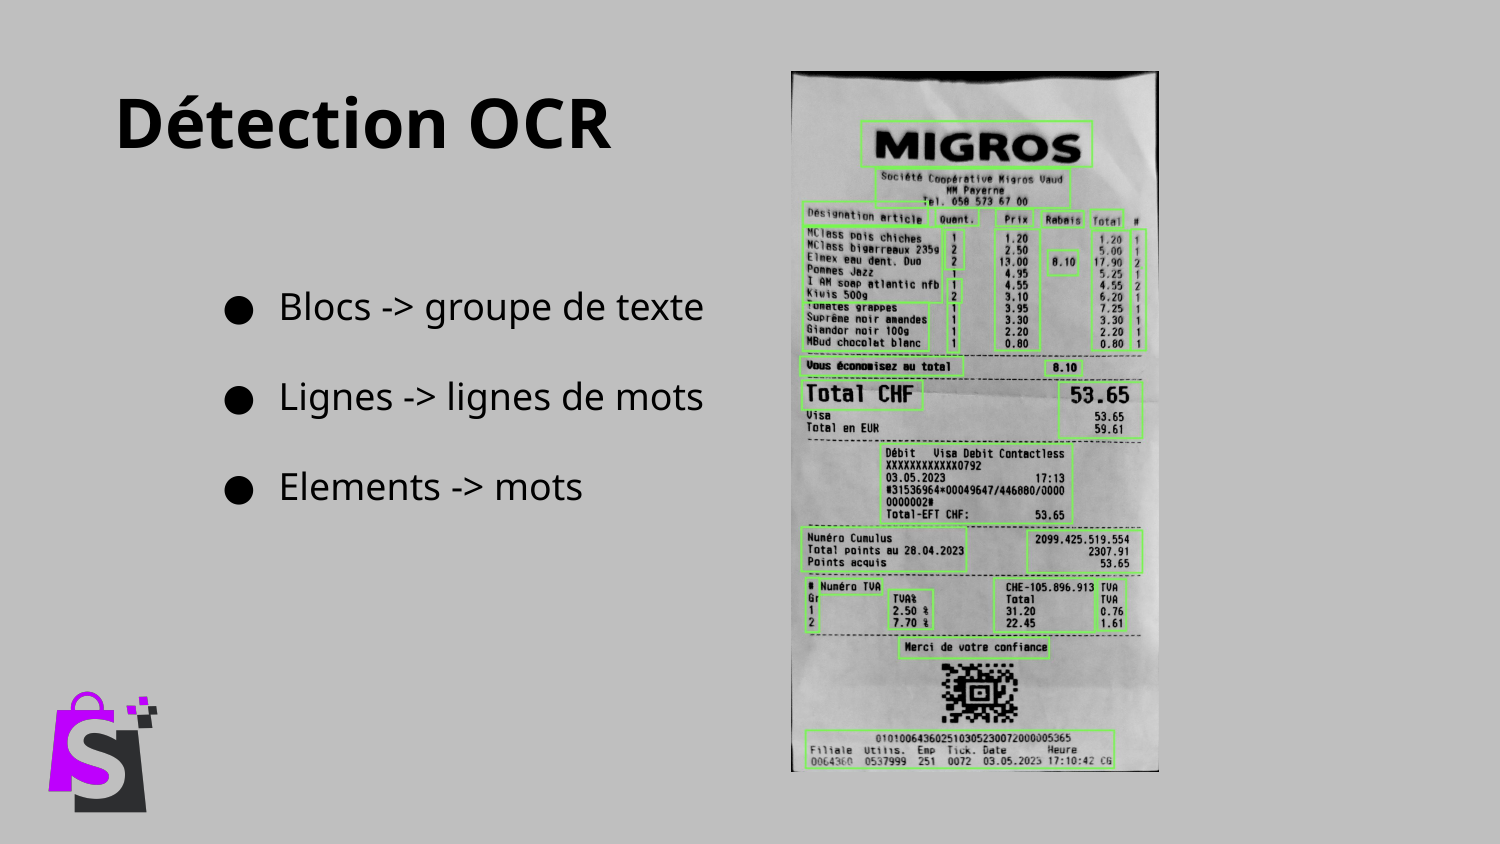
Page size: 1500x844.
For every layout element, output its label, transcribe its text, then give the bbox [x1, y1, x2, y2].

picture [791, 71, 1159, 772]
text_box Blocs -> groupe de texte Lignes -> lignes de mots Elements -> mots [188, 268, 786, 565]
title Détection OCR [103, 44, 1397, 208]
picture [21, 670, 185, 835]
